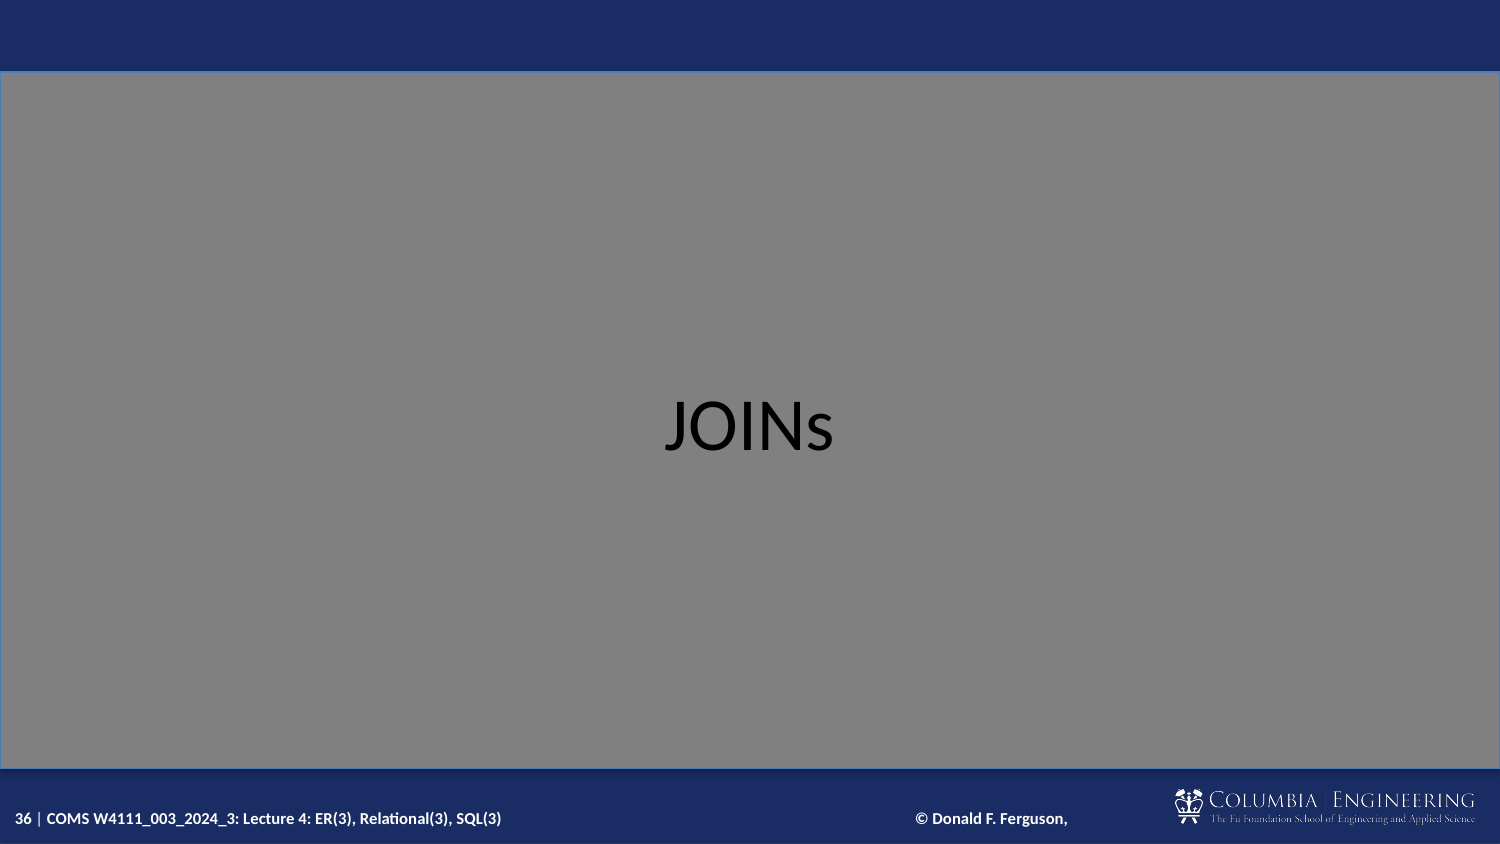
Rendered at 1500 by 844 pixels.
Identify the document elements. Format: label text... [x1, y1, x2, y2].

text_box [1113, 776, 1500, 844]
picture [1174, 787, 1475, 825]
text_box JOINs [0, 71, 1500, 769]
text_box 36 | COMS W4111_003_2024_3: Lecture 4: ER(3), Relational(3), SQL(3) © Donald F. Ferguson, 2024 [0, 770, 1113, 844]
